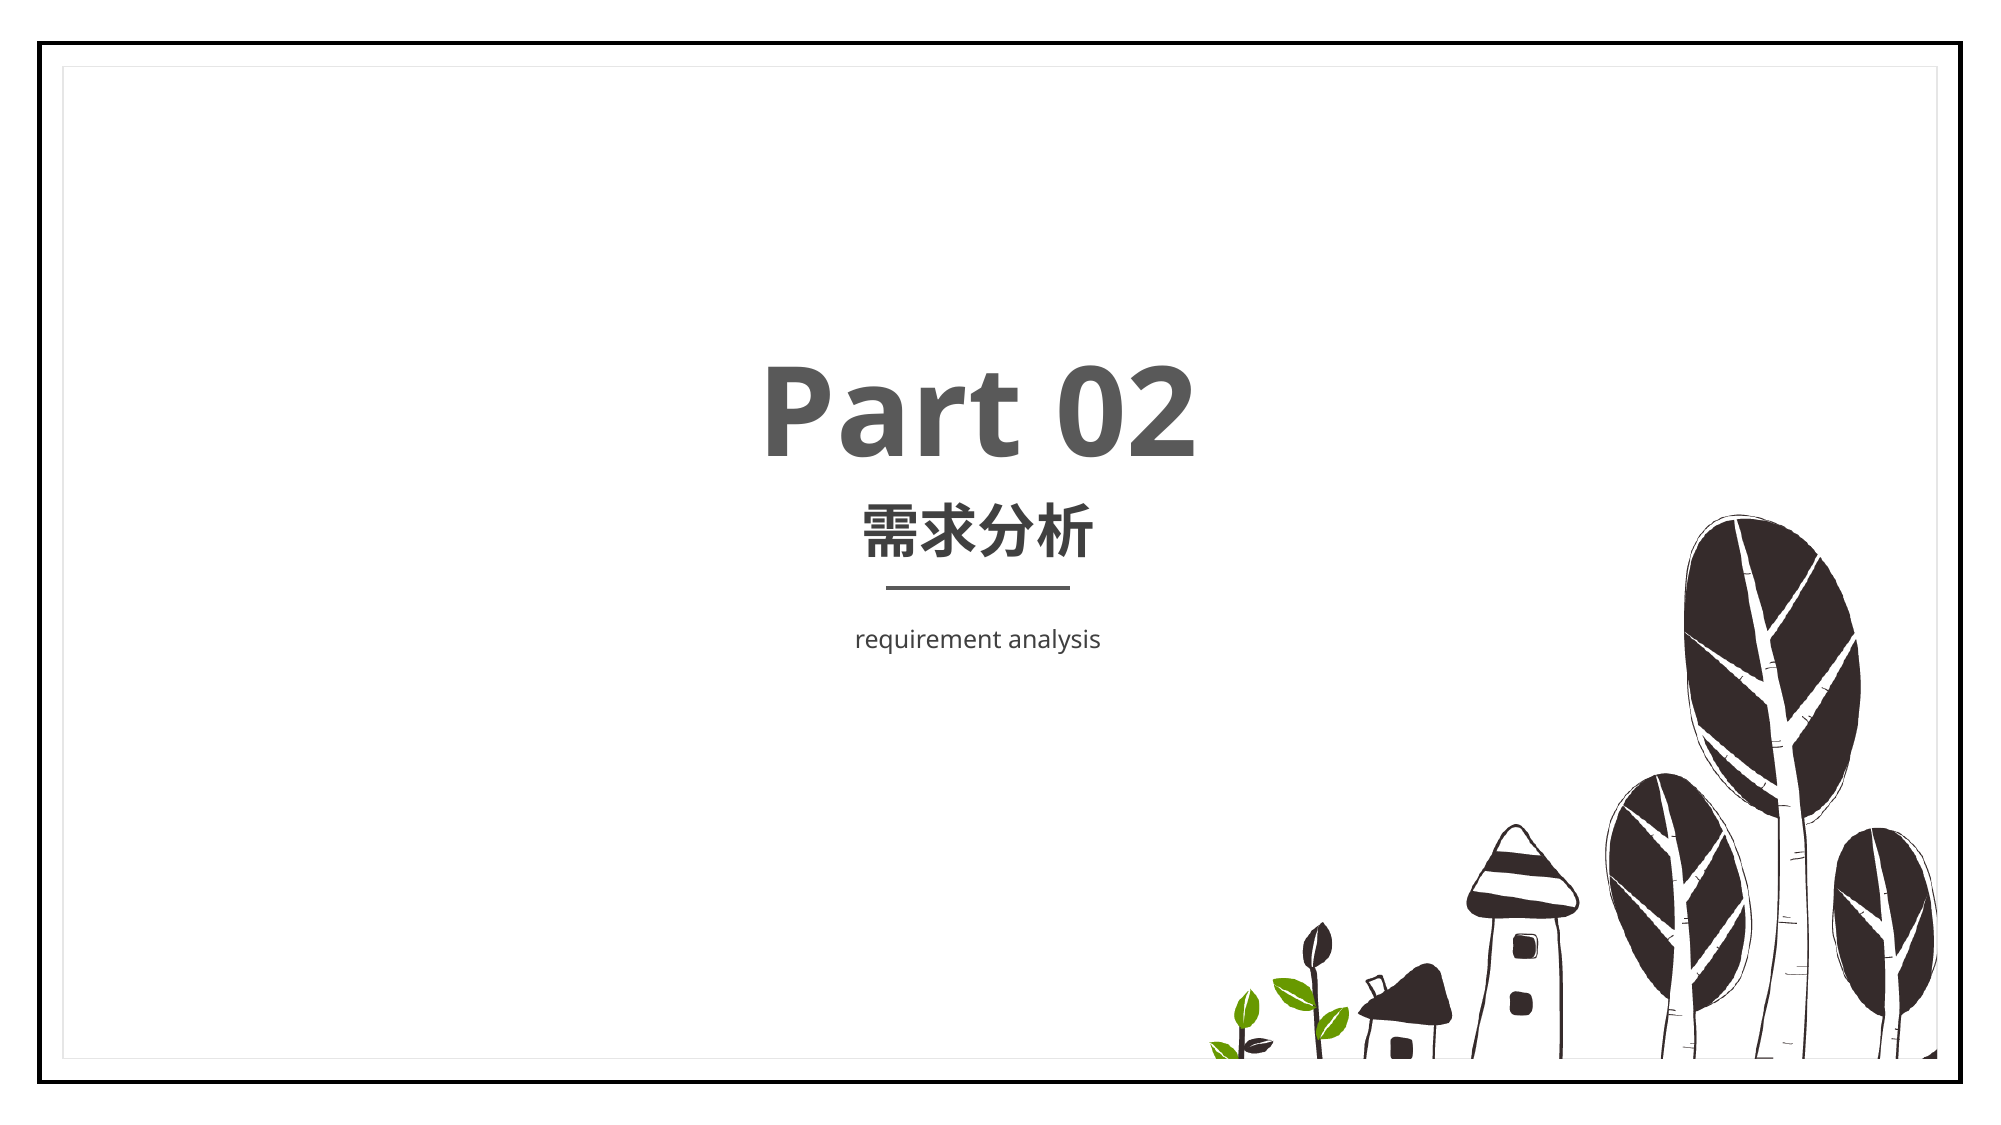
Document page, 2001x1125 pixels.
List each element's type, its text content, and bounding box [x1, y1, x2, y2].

text_box 需求分析 [567, 486, 1191, 572]
text_box Part 02 [693, 323, 1263, 486]
text_box [38, 42, 1961, 1083]
picture [1191, 325, 1938, 1059]
text_box requirement analysis [572, 601, 1191, 662]
text_box [62, 65, 1938, 1059]
